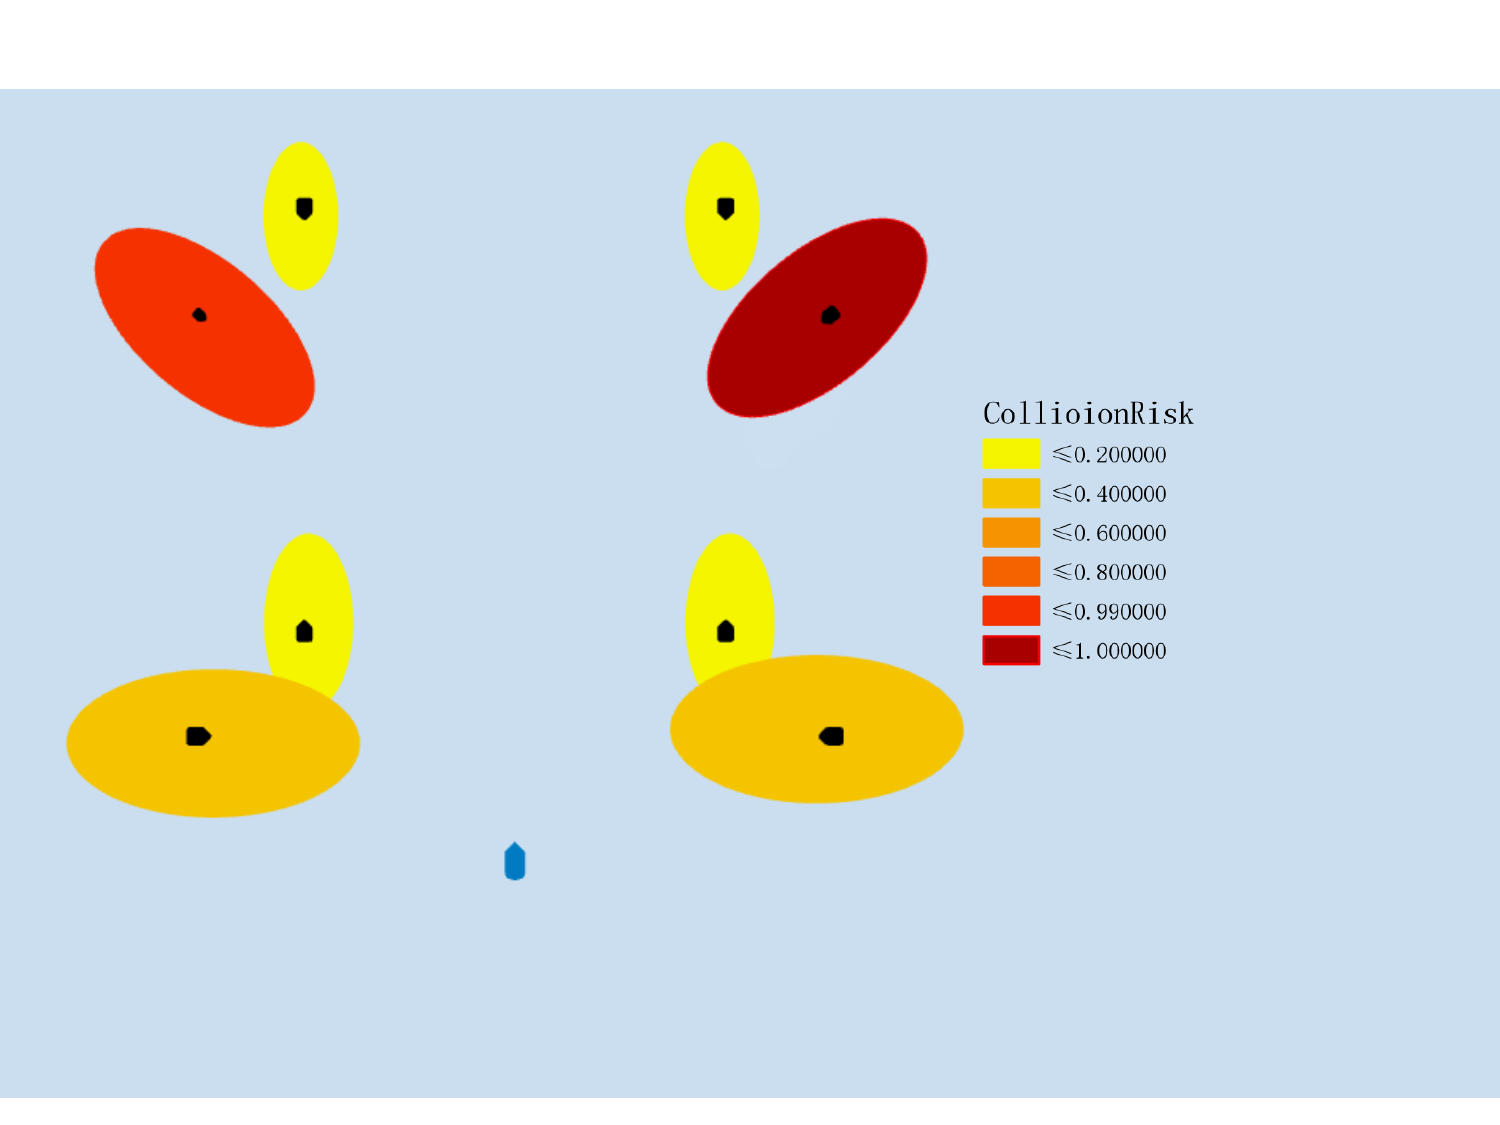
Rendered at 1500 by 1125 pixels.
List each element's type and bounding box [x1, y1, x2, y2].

picture [0, 89, 1500, 1098]
